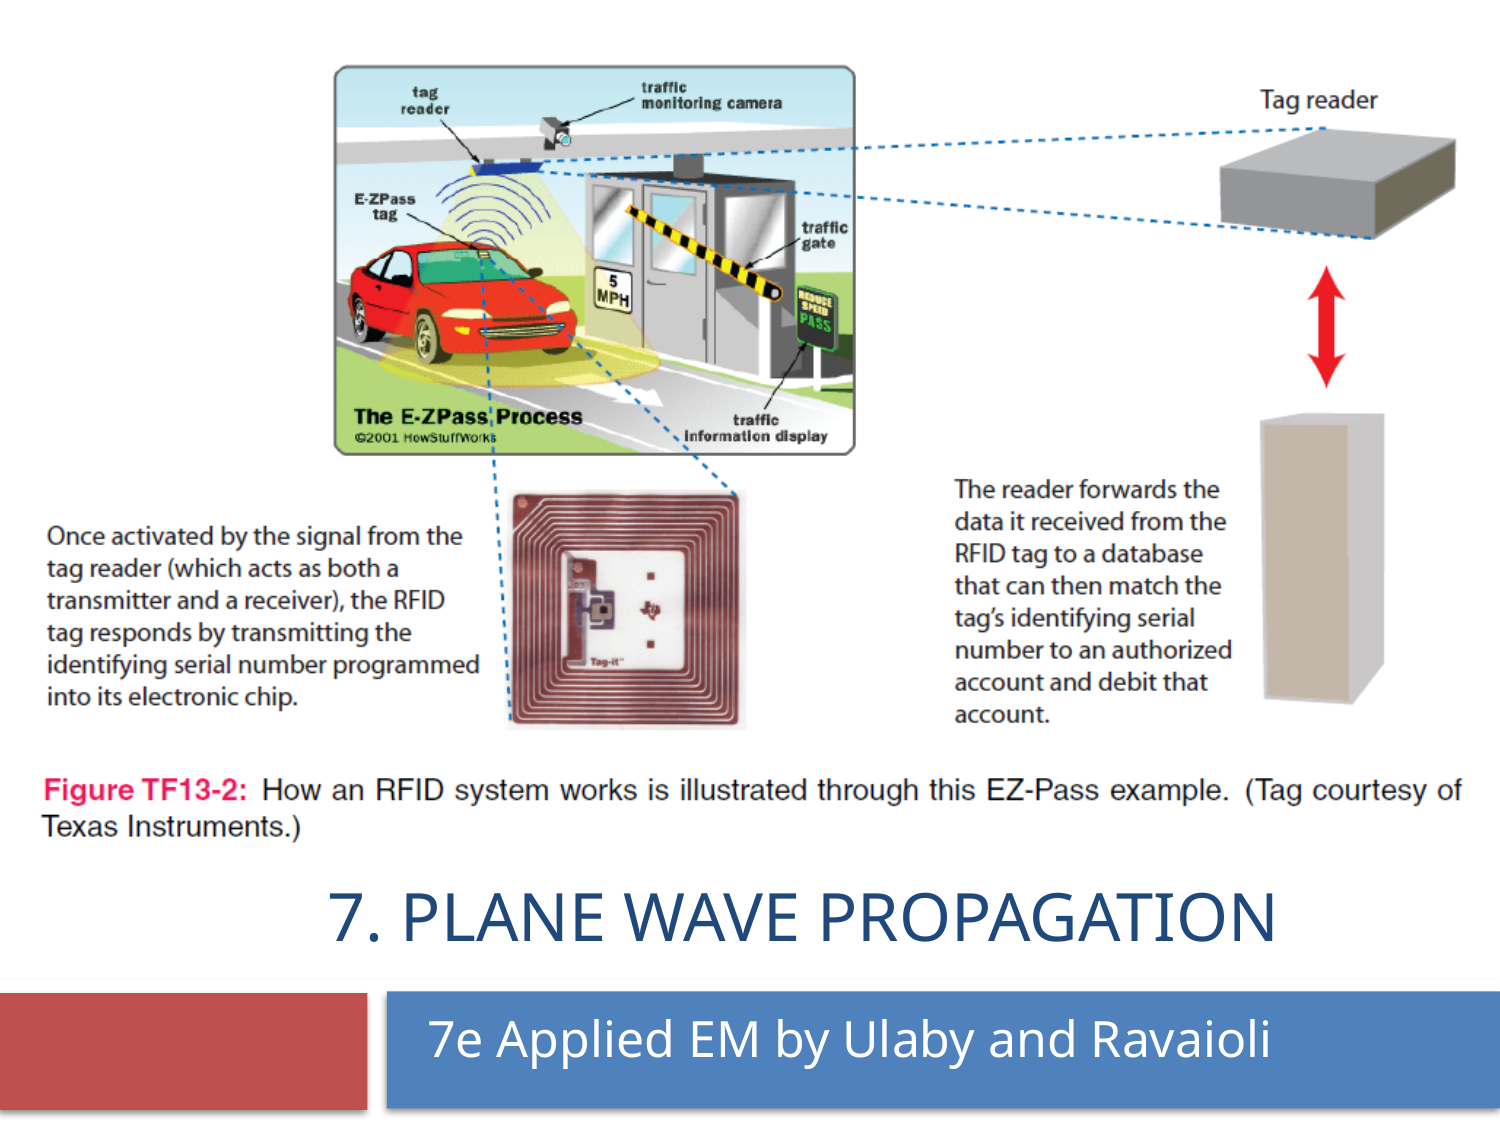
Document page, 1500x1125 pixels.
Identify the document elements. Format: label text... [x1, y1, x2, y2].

subtitle [387, 992, 1488, 1105]
text_box 7e Applied EM by Ulaby and Ravaioli [412, 999, 1500, 1120]
title 7. Plane Wave Propagation [312, 662, 1500, 963]
picture [33, 62, 1467, 851]
